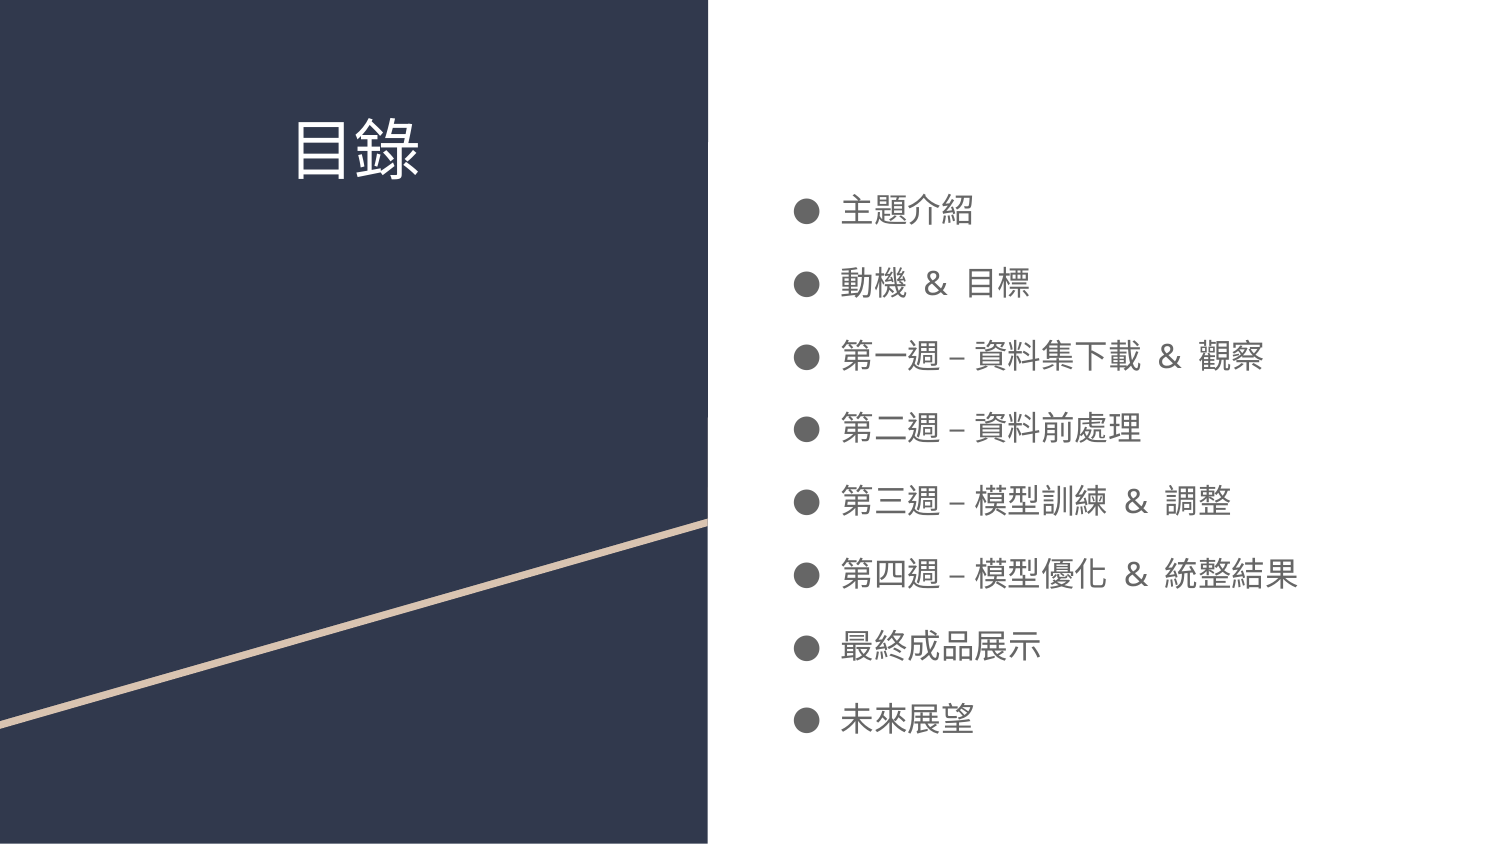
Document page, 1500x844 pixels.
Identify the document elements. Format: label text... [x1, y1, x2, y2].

title 目錄 [51, 82, 660, 494]
list 主題介紹 動機 & 目標 第一週 – 資料集下載 & 觀察 第二週 – 資料前處理 第三週 – 模型訓練 & 調整 第四週 – 模型優化 & 統整結果 最終成品展示 未來展望 [761, 144, 1446, 757]
